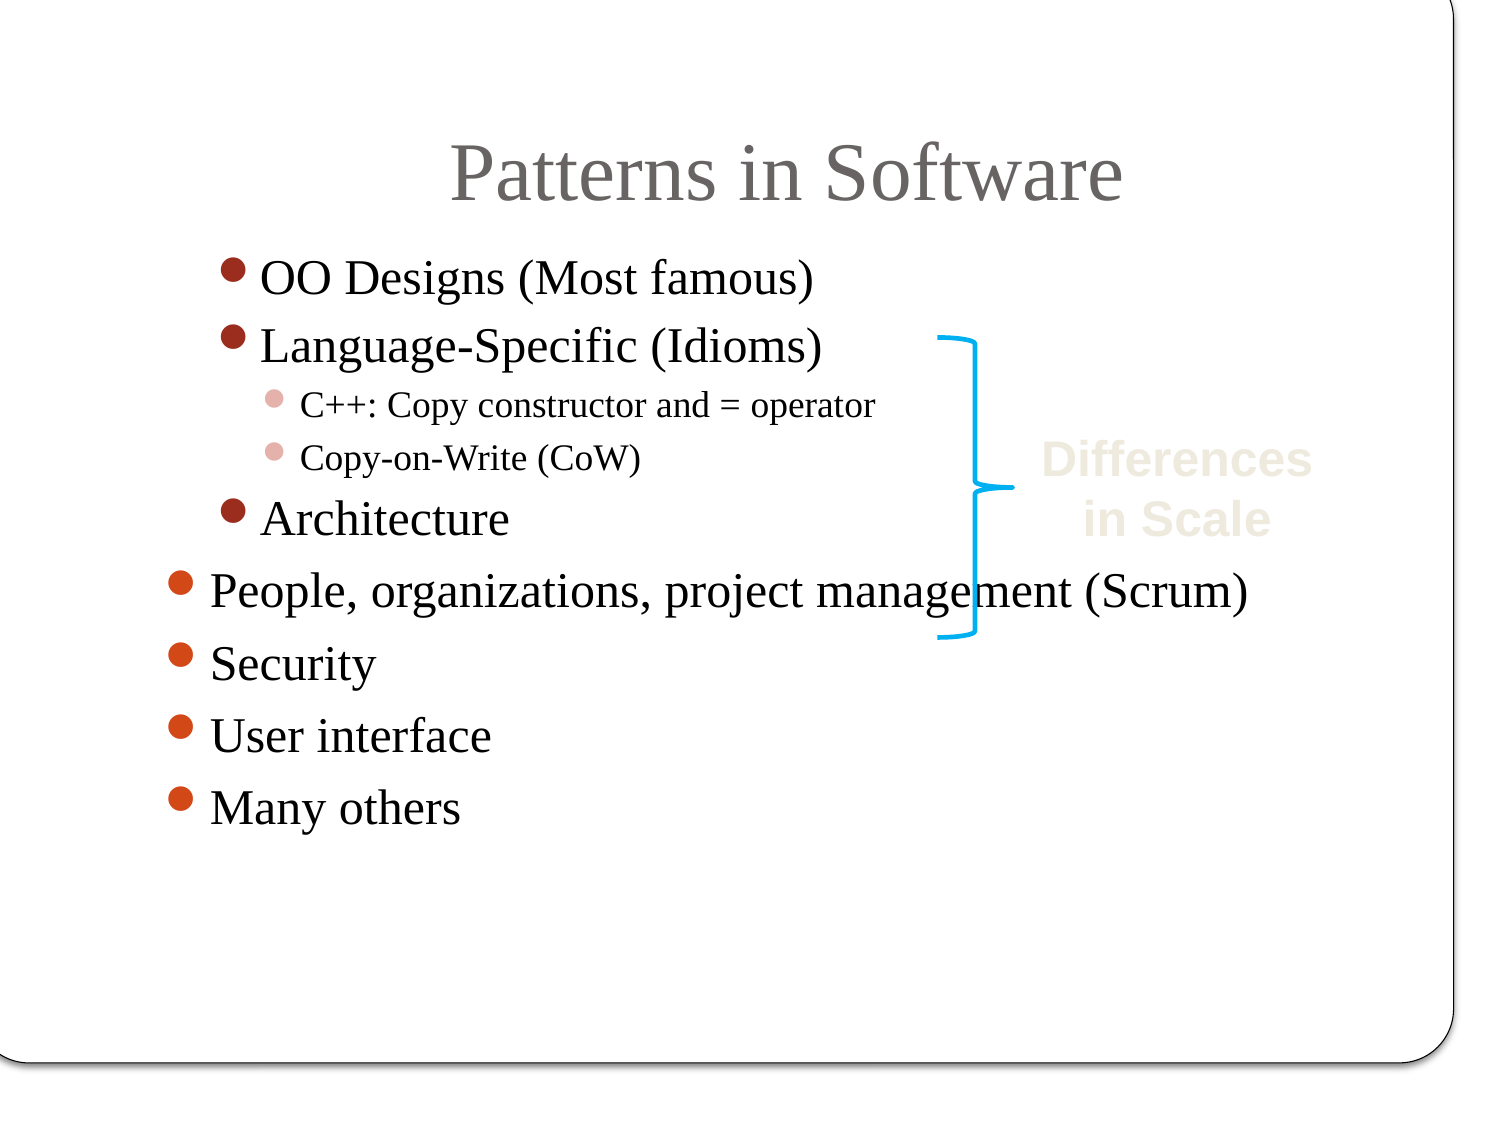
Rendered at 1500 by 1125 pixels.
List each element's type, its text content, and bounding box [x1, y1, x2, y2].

title Patterns in Software [150, 45, 1425, 233]
text_box Differences in Scale [1016, 419, 1338, 555]
text_box [937, 337, 1013, 638]
list OO Designs (Most famous) Language-Specific (Idioms) C++: Copy constructor and = operator Copy-on-Write (CoW) Architecture People, organizations, project management (Scrum) Security User interface Many others [150, 237, 1425, 988]
